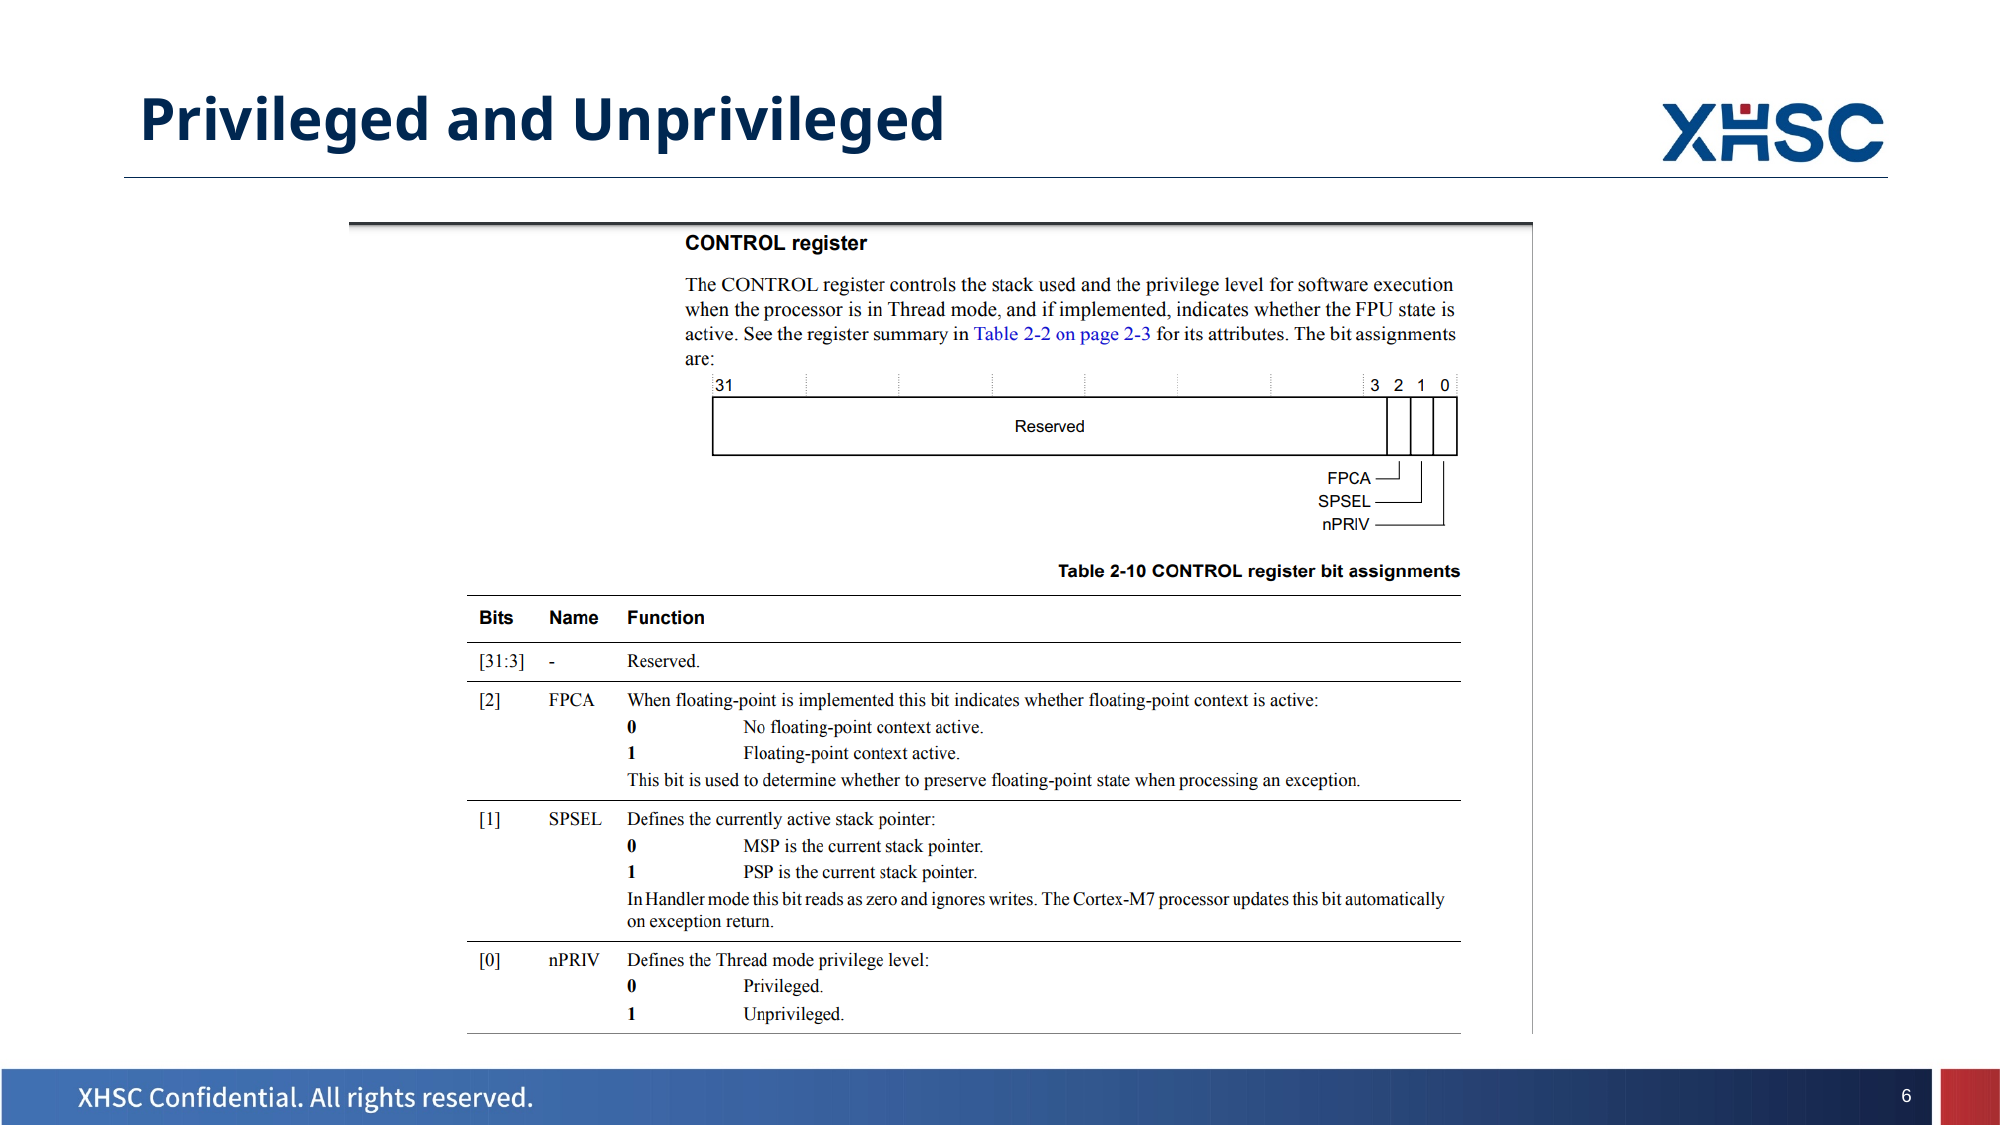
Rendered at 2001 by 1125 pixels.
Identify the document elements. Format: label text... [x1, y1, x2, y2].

picture [0, 0, 2000, 1125]
text_box Privileged and Unprivileged [124, 82, 1464, 175]
